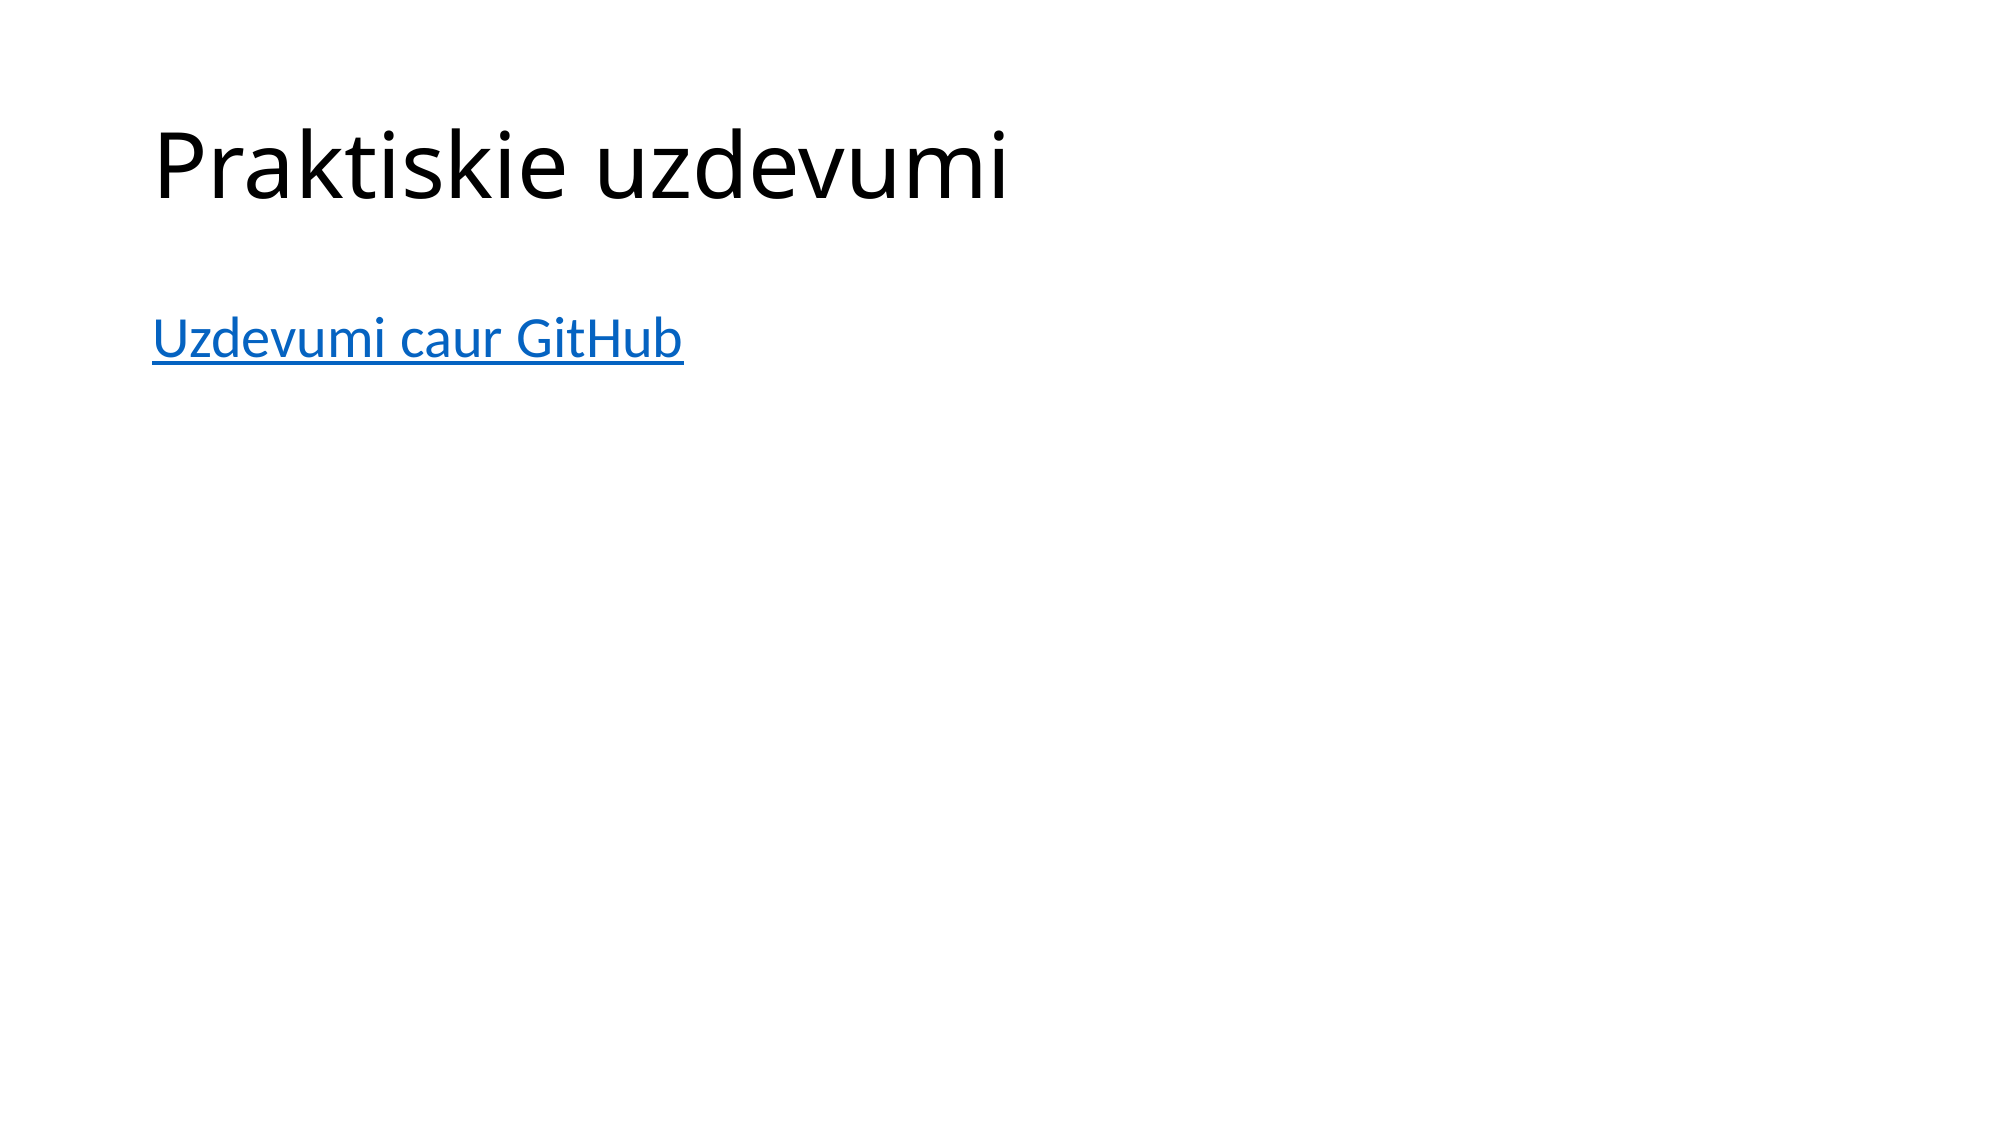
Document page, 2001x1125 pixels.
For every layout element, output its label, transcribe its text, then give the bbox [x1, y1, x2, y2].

list Uzdevumi caur GitHub [137, 299, 1863, 1014]
title Praktiskie uzdevumi [137, 59, 1863, 278]
